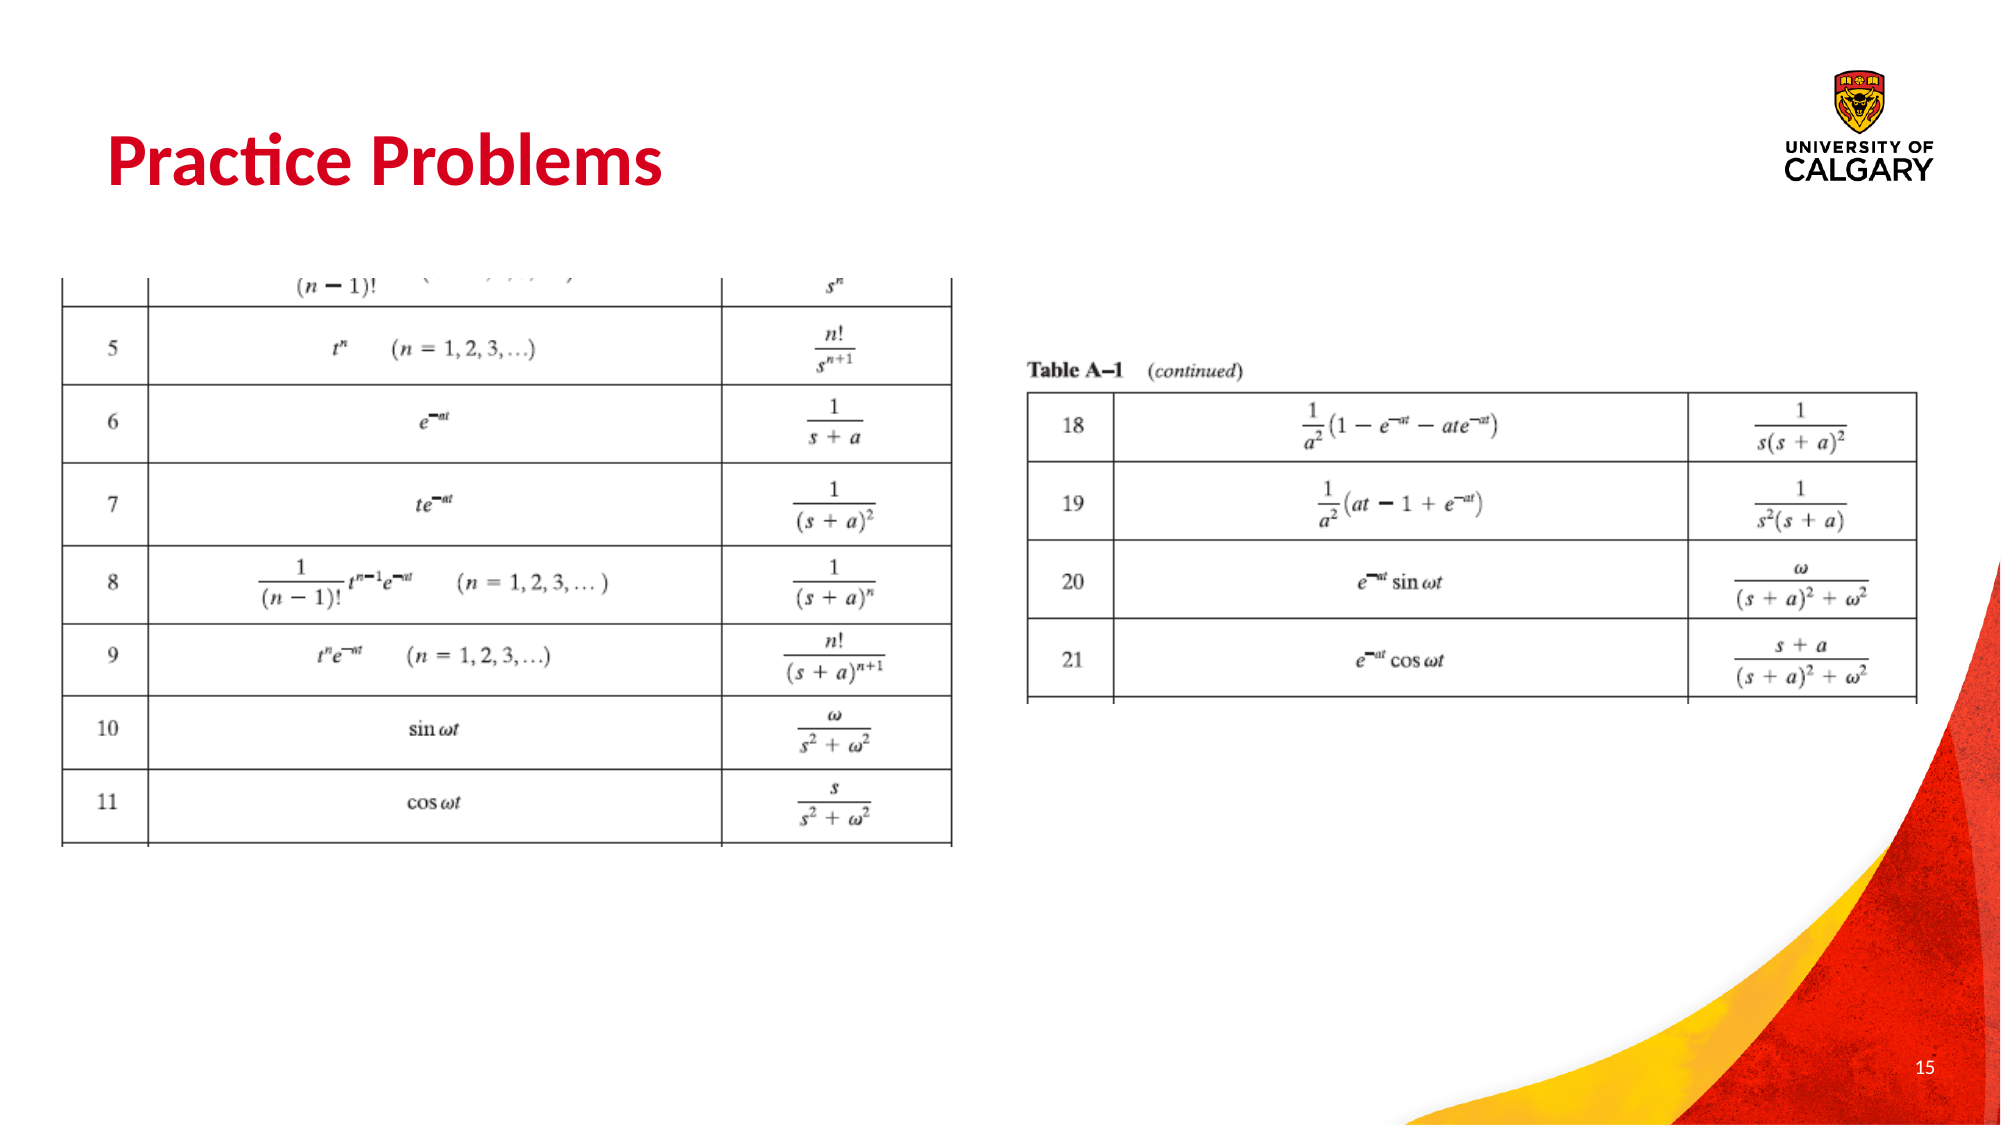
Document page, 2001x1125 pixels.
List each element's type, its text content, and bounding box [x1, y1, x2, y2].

picture [0, 0, 2001, 1125]
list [999, 339, 1949, 704]
slide_number 15 [1500, 1046, 1951, 1107]
title Practice Problems [92, 76, 1688, 246]
